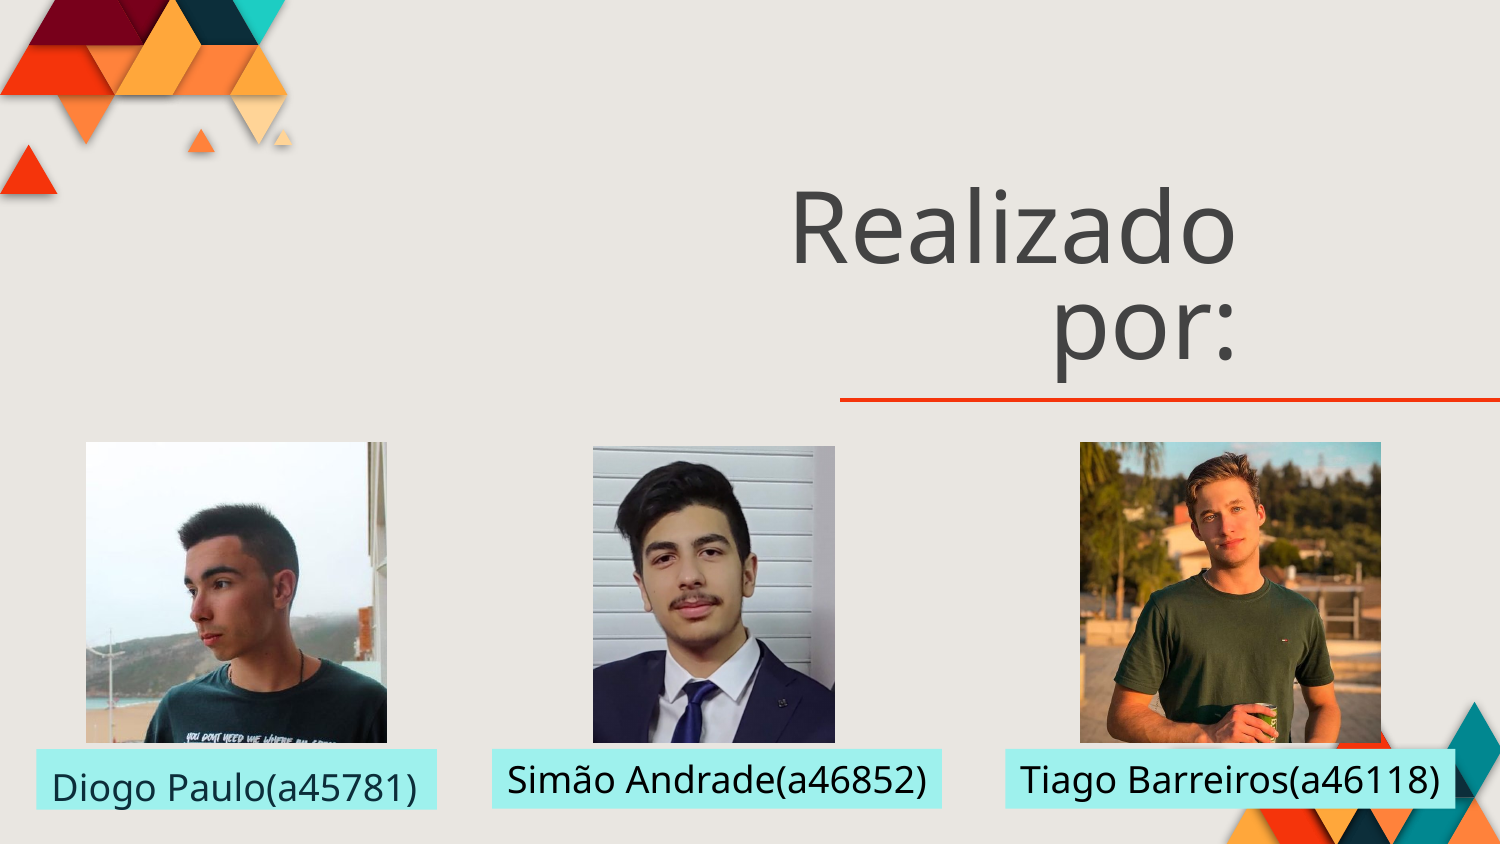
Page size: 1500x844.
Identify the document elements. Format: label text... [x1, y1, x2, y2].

subtitle Diogo Paulo(a45781) [36, 749, 437, 810]
picture [592, 446, 836, 743]
title Realizado por: [714, 299, 1255, 394]
picture [1080, 441, 1381, 743]
text_box Tiago Barreiros(a46118) [1005, 748, 1456, 809]
text_box Simão Andrade(a46852) [492, 748, 942, 809]
picture [86, 441, 387, 743]
